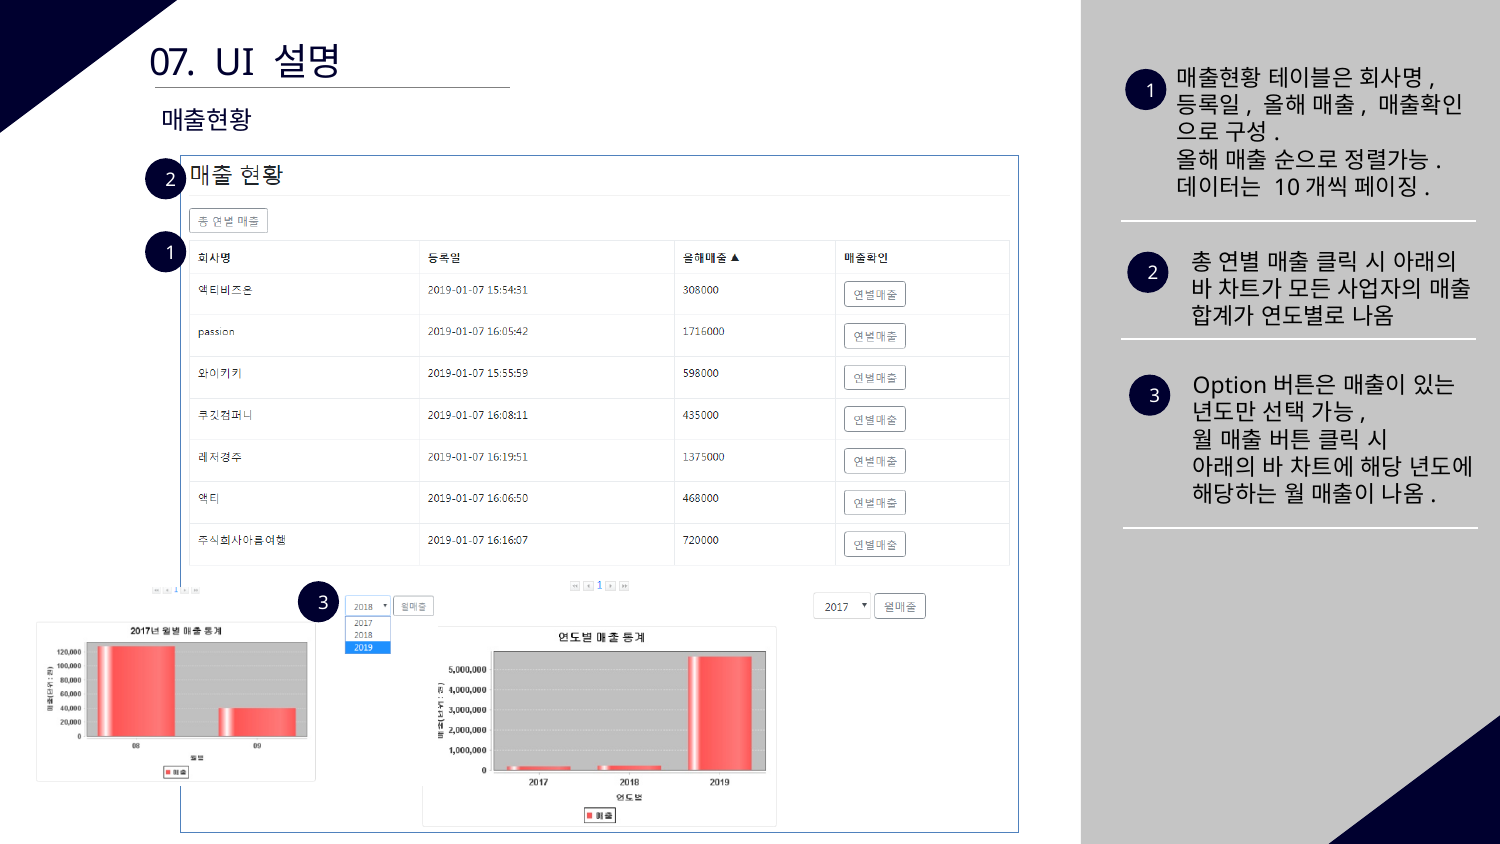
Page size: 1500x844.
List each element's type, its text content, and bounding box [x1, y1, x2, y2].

picture [26, 155, 1019, 833]
text_box 1 [1123, 66, 1169, 113]
text_box 매출현황 [146, 97, 269, 142]
text_box 07. [134, 30, 211, 90]
text_box 3 [1127, 372, 1173, 418]
text_box Option버튼은 매출이 있는 년도만 선택 가능, 월 매출 버튼 클릭 시 아래의 바 차트에 해당 년도에 해당하는 월 매출이 나옴. [1178, 362, 1489, 515]
text_box 1 [143, 229, 174, 275]
text_box 2 [143, 156, 175, 202]
text_box 매출현황 테이블은 회사명, 등록일, 올해 매출, 매출확인 으로 구성. 올해 매출 순으로 정렬가능. 데이터는 10개씩 페이징. [1162, 55, 1479, 208]
text_box 2 [1125, 249, 1171, 295]
text_box UI 설명 [211, 30, 358, 87]
text_box 총 연별 매출 클릭 시 아래의 바 차트가 모든 사업자의 매출 합계가 연도별로 나옴 [1176, 239, 1487, 337]
